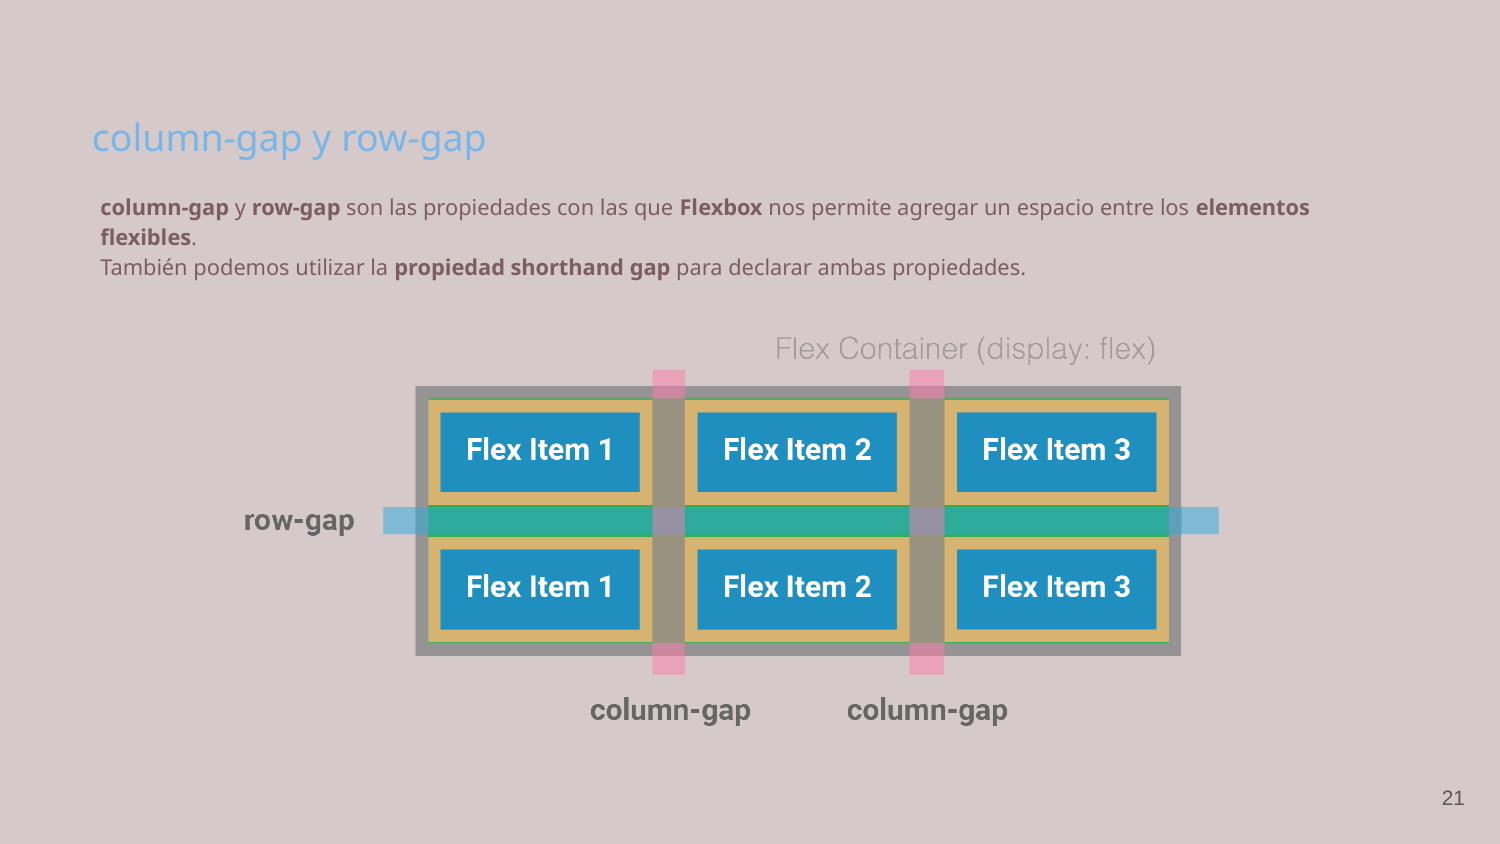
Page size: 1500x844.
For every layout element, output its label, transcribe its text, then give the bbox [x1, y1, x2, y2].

text_box column-gap y row-gap son las propiedades con las que Flexbox nos permite agregar un espacio entre los elementos flexibles. También podemos utilizar la propiedad shorthand gap para declarar ambas propiedades. [85, 174, 1378, 295]
text_box column-gap y row-gap [76, 98, 1090, 174]
picture [243, 335, 1220, 728]
slide_number ‹#› [1389, 764, 1480, 830]
